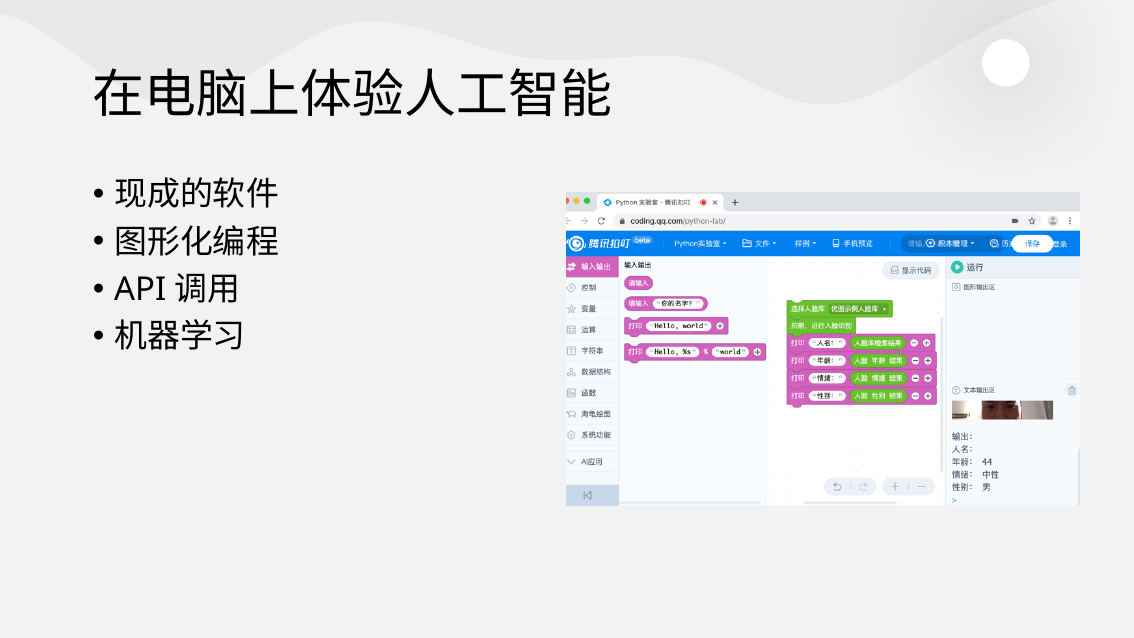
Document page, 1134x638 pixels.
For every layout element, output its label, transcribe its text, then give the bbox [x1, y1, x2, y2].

list 现成的软件 图形化编程 API调用 机器学习 [77, 169, 591, 529]
picture [566, 192, 1080, 507]
title 在电脑上体验人工智能 [77, 33, 1056, 158]
